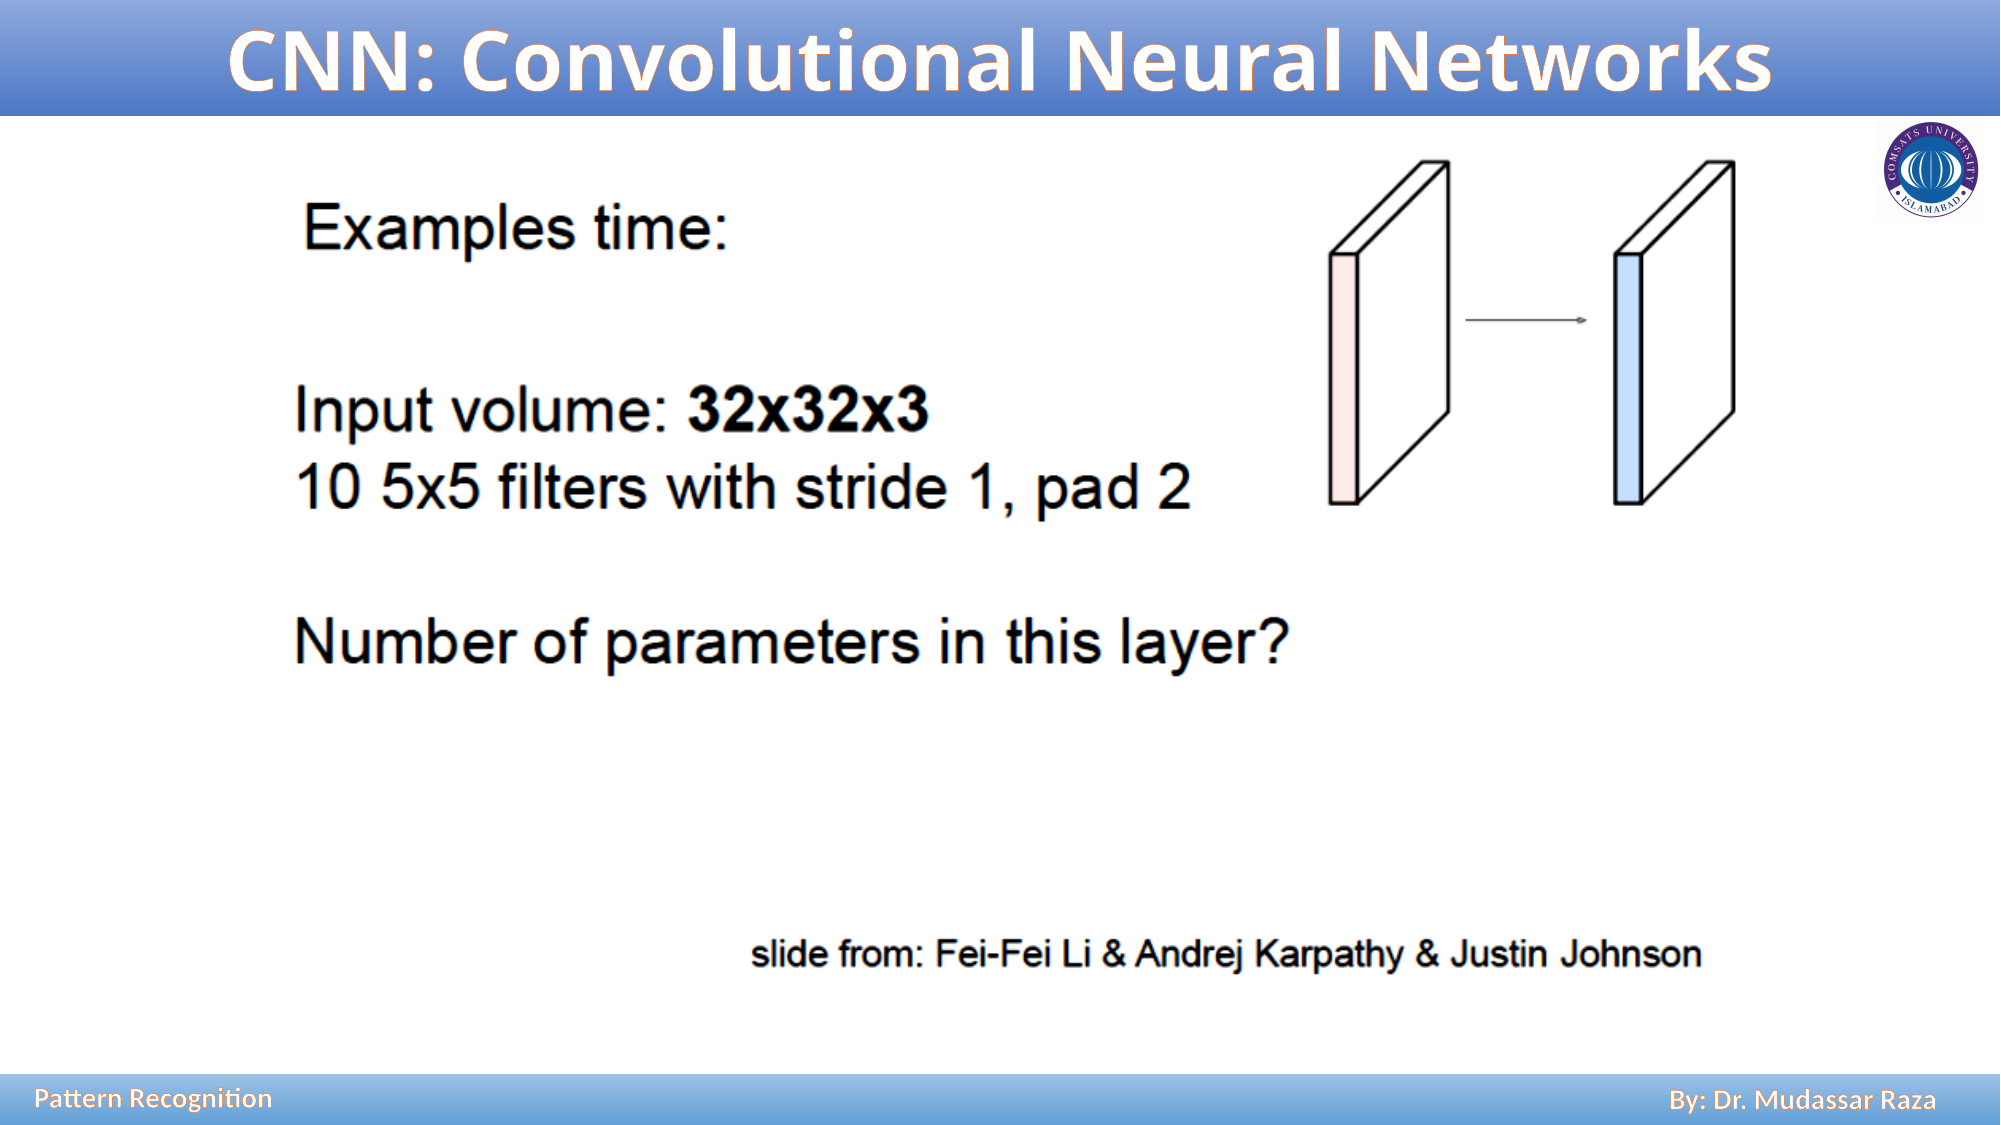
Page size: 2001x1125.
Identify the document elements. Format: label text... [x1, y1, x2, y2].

text_box CNN: Convolutional Neural Networks [0, 0, 2000, 115]
picture [1877, 116, 1985, 223]
picture [249, 141, 1750, 984]
